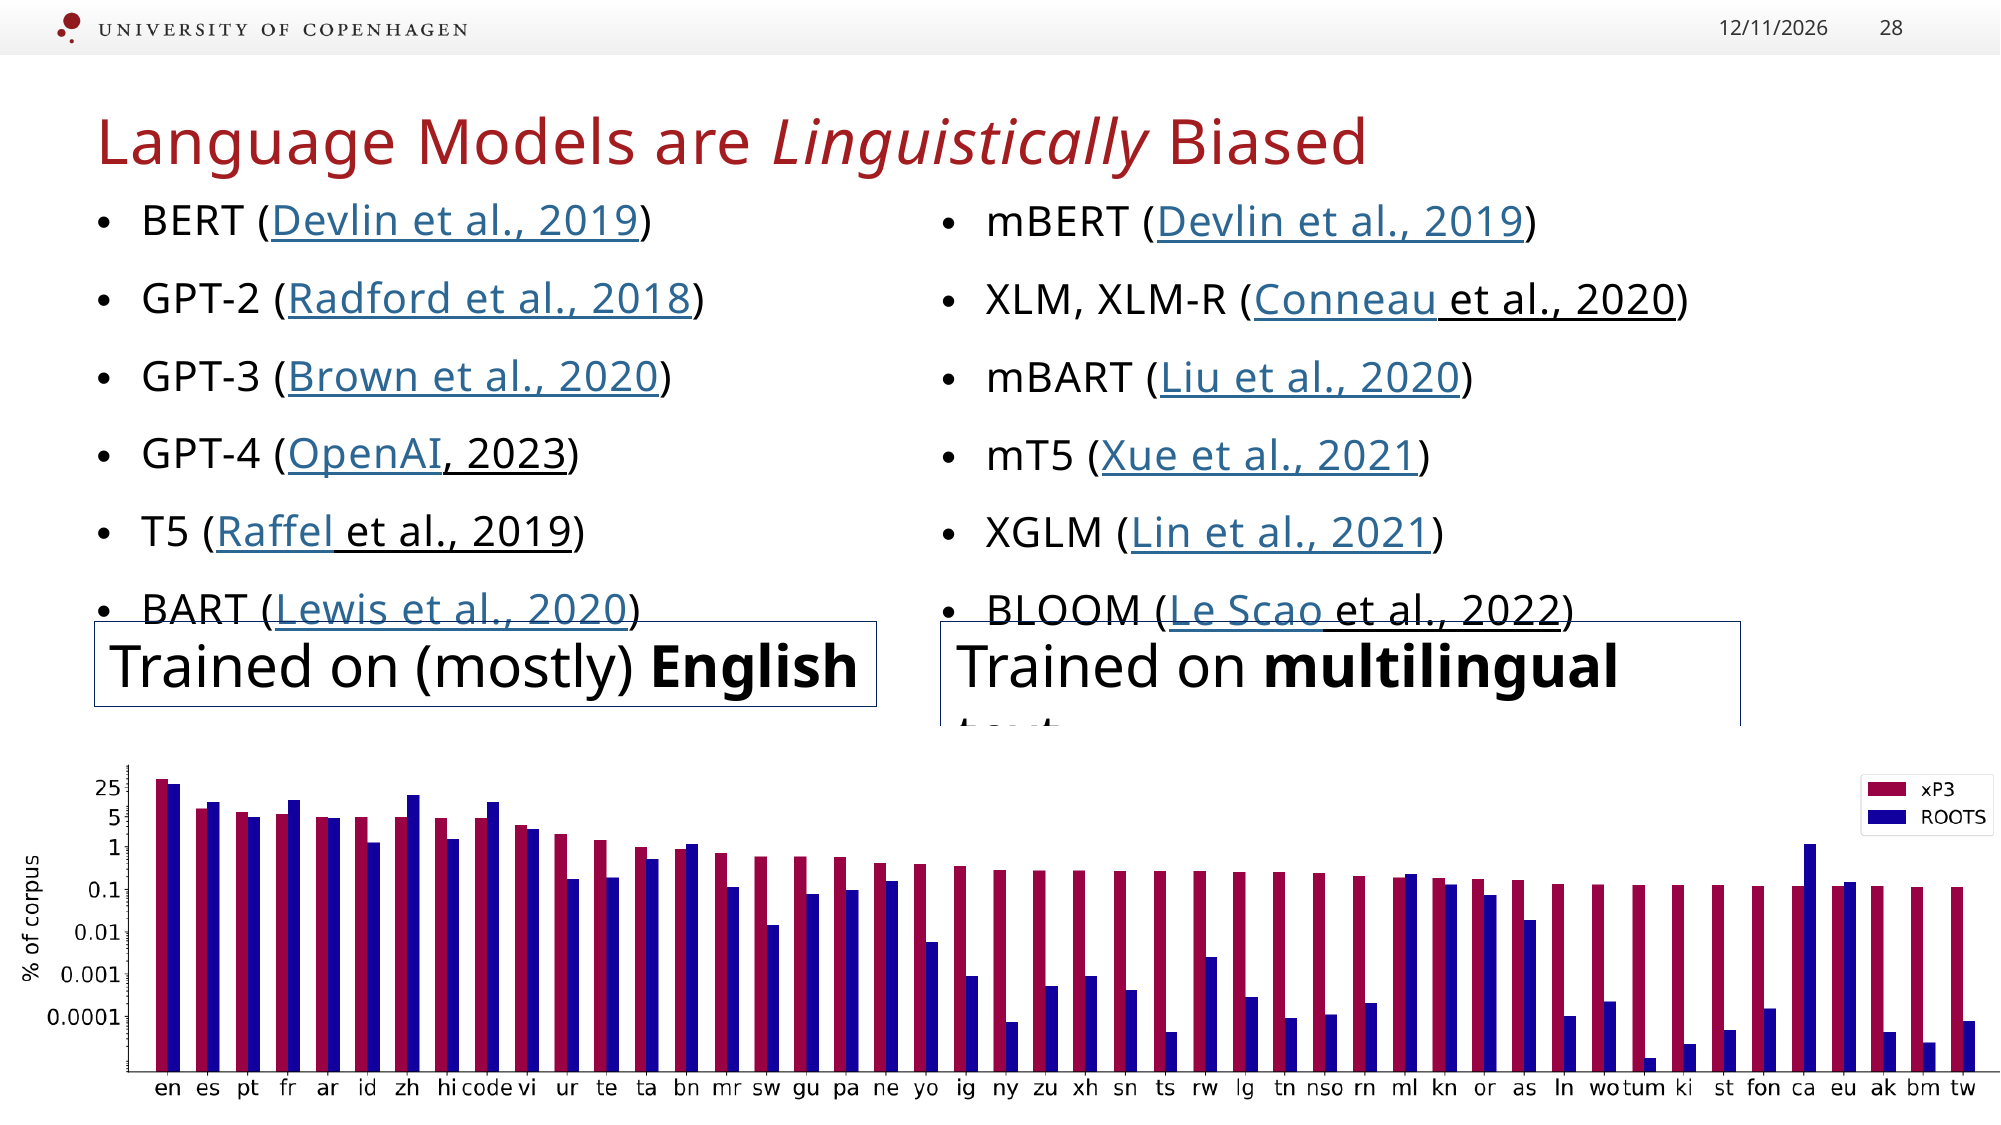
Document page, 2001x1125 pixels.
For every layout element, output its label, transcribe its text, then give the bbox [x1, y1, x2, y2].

list mBERT (Devlin et al., 2019) XLM, XLM-R (Conneau et al., 2020) mBART (Liu et al., 2020) mT5 (Xue et al., 2021) XGLM (Lin et al., 2021) BLOOM (Le Scao et al., 2022) [941, 194, 1906, 726]
list BERT (Devlin et al., 2019) GPT-2 (Radford et al., 2018) GPT-3 (Brown et al., 2020) GPT-4 (OpenAI, 2023) T5 (Raffel et al., 2019) BART (Lewis et al., 2020) [96, 193, 976, 726]
picture [0, 726, 2000, 1125]
text_box Trained on (mostly) English [94, 621, 877, 707]
slide_number 28 [1840, 14, 1904, 43]
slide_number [1694, 14, 1829, 43]
picture [92, 15, 475, 42]
title Language Models are Linguistically Biased [96, 101, 1904, 194]
text_box Trained on multilingual text [940, 621, 1741, 726]
